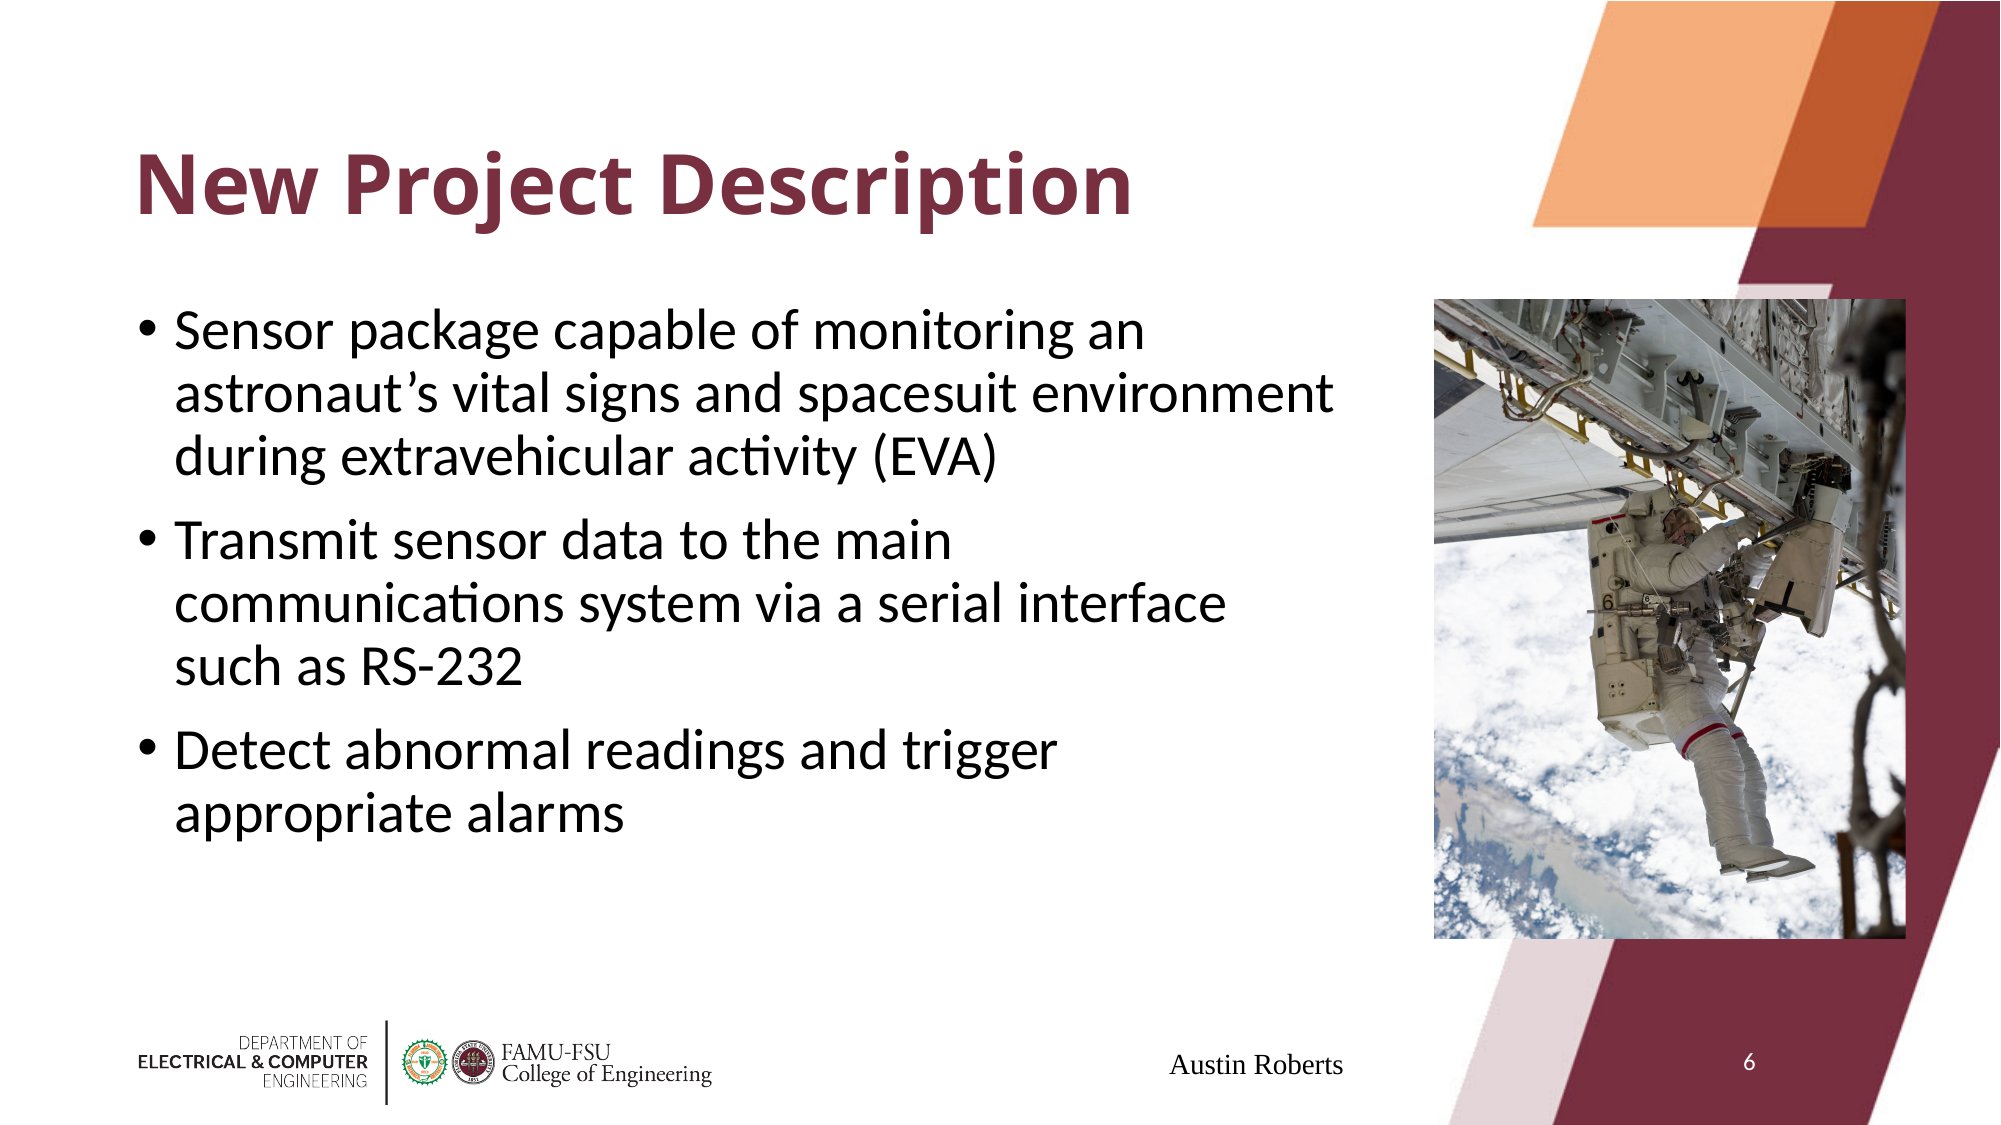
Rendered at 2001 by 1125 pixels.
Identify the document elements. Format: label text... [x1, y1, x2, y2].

list Sensor package capable of monitoring an astronaut’s vital signs and spacesuit environment during extravehicular activity (EVA) Transmit sensor data to the main communications system via a serial interface such as RS-232 Detect abnormal readings and trigger appropriate alarms [137, 299, 1341, 1013]
picture [0, 1, 2000, 1125]
title New Project Description [133, 75, 1526, 233]
slide_number 6 [1689, 1038, 1810, 1084]
footer Austin Roberts [1047, 1041, 1466, 1084]
